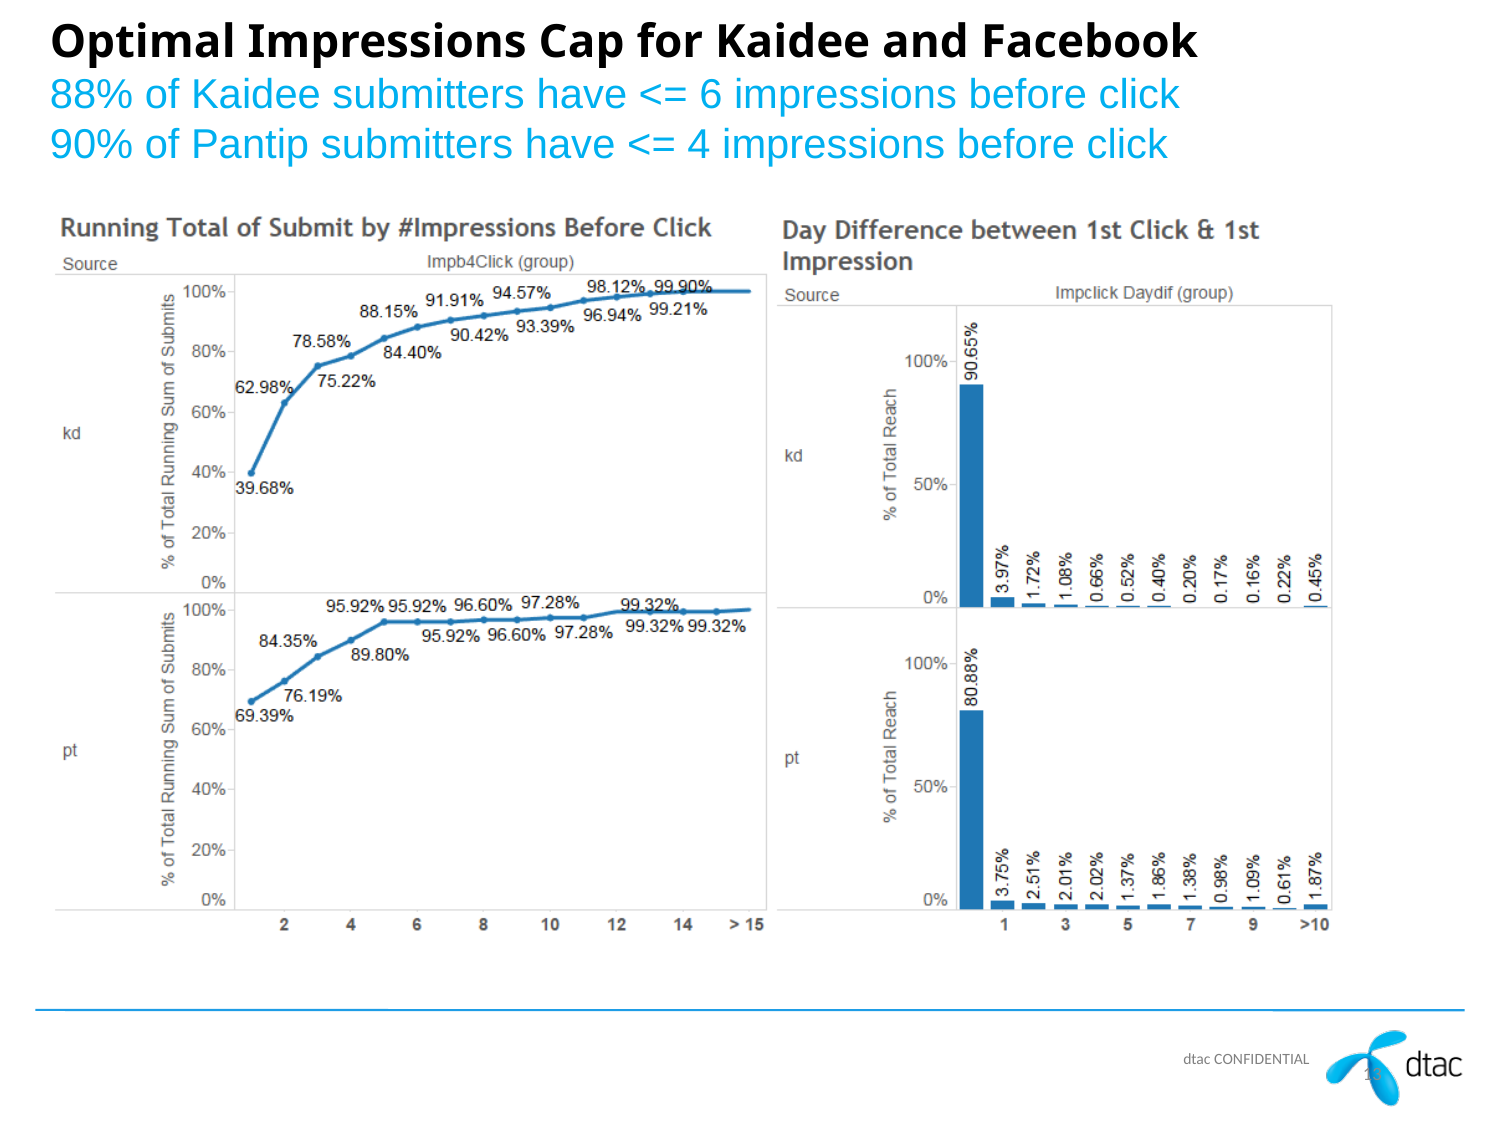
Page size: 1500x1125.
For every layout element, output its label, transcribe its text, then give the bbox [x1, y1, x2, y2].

text_box Optimal Impressions Cap for Kaidee and Facebook 88% of Kaidee submitters have <= 6 impressions before click 90% of Pantip submitters have <= 4 impressions before click [49, 11, 1480, 122]
picture [1316, 1019, 1477, 1116]
picture [49, 203, 1340, 943]
footer dtac CONFIDENTIAL [989, 1032, 1325, 1085]
slide_number 13 [1059, 1042, 1397, 1103]
